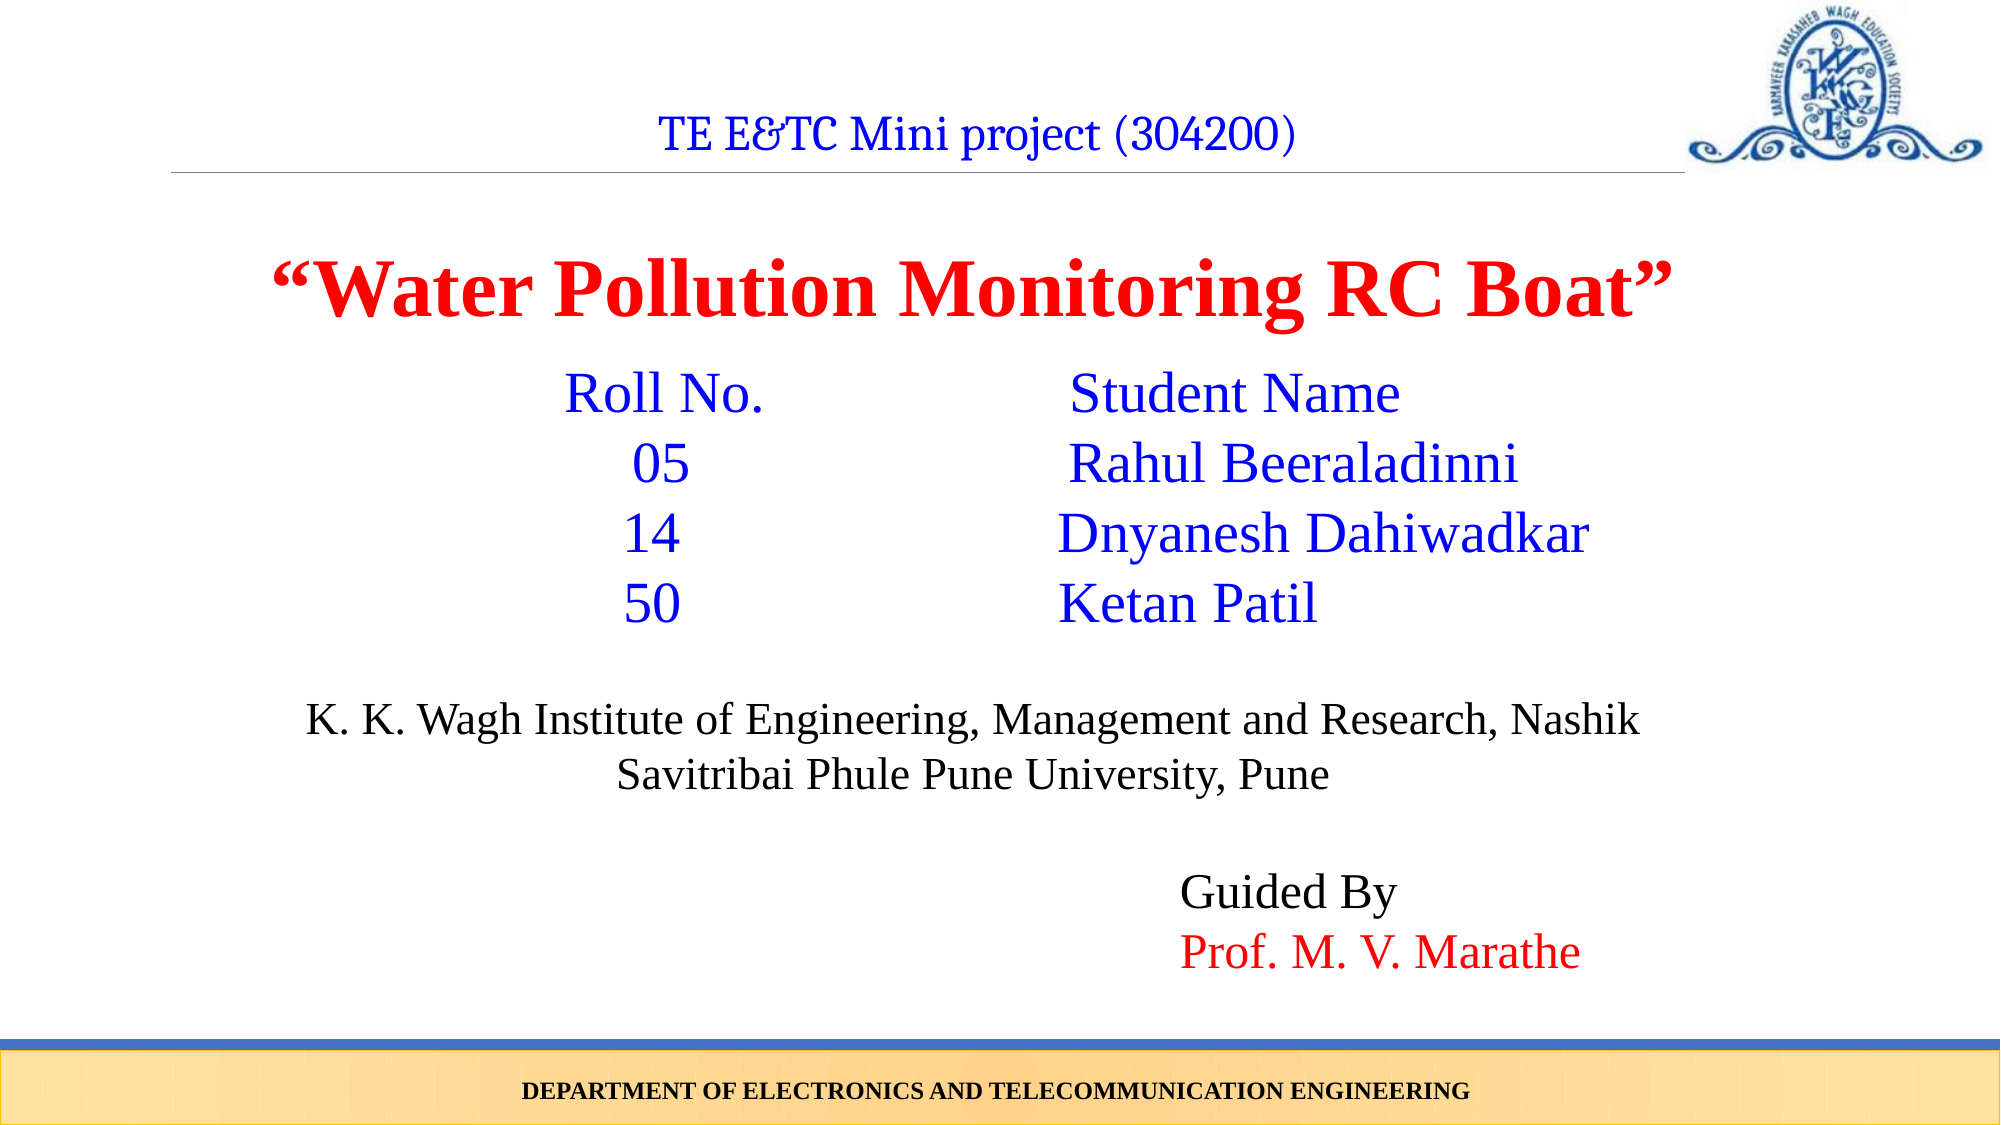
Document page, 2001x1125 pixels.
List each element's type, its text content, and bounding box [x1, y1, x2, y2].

footer DEPARTMENT OF ELECTRONICS AND TELECOMMUNICATION ENGINEERING [0, 1059, 2000, 1120]
picture [1685, 0, 1989, 175]
text_box “Water Pollution Monitoring RC Boat” Roll No. Student Name 05 Rahul Beeraladinni 14 Dnyanesh Dahiwadkar 50 Ketan Patil K. K. Wagh Institute of Engineering, Management and Research, Nashik Savitribai Phule Pune University, Pune Guided By Prof. M. V. Marathe [114, 210, 1832, 1024]
title TE E&TC Mini project (304200) [158, 54, 1809, 169]
